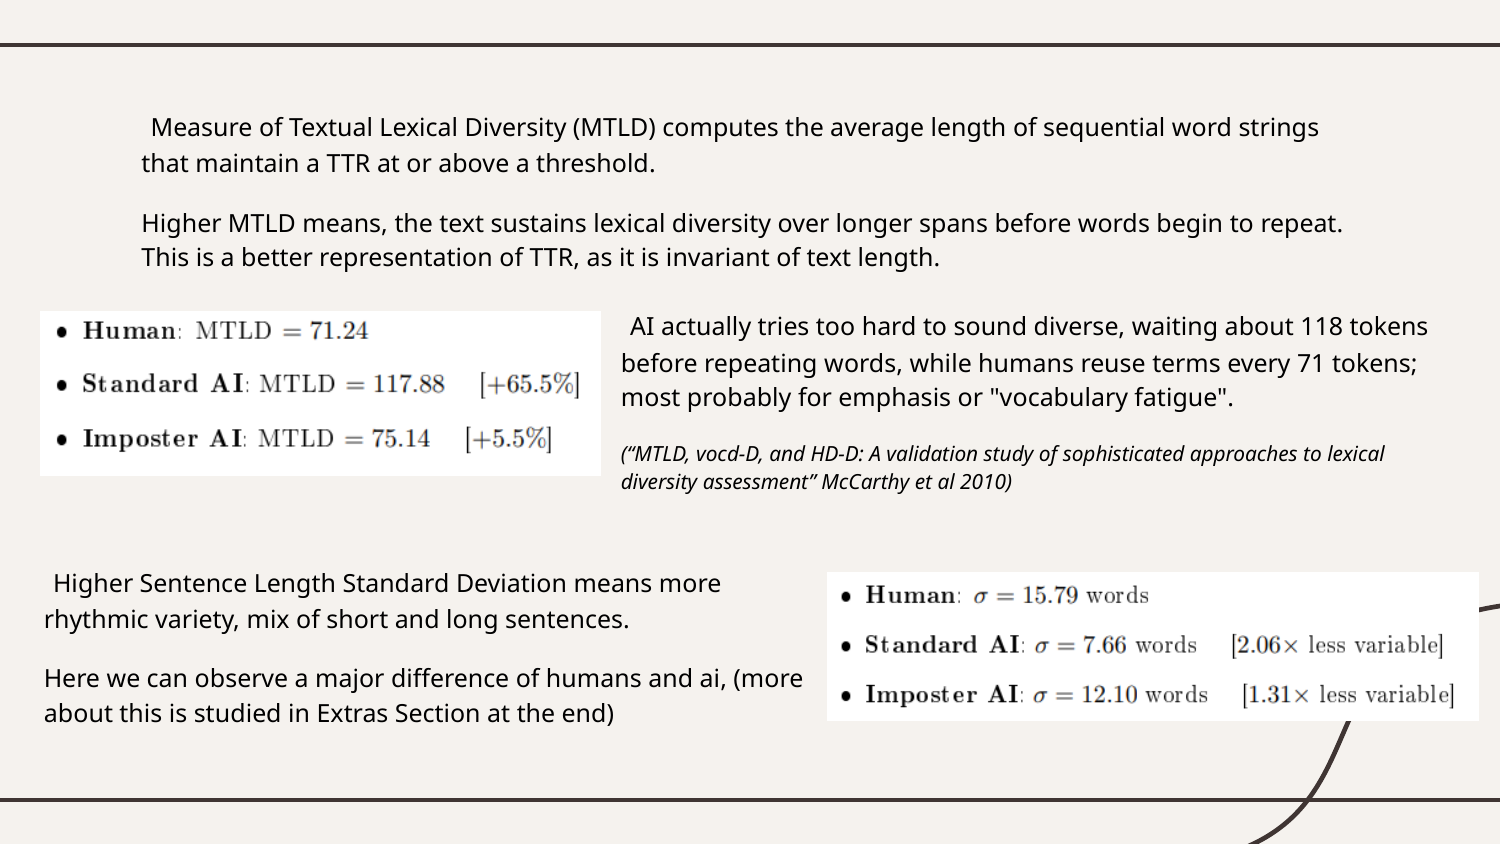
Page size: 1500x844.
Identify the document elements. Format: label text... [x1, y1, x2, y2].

subtitle Measure of Textual Lexical Diversity (MTLD) computes the average length of sequential word strings that maintain a TTR at or above a threshold. Higher MTLD means, the text sustains lexical diversity over longer spans before words begin to repeat. This is a better representation of TTR, as it is invariant of text length. [126, 79, 1374, 281]
picture [826, 572, 1480, 721]
picture [40, 311, 601, 476]
subtitle AI actually tries too hard to sound diverse, waiting about 118 tokens before repeating words, while humans reuse terms every 71 tokens; most probably for emphasis or "vocabulary fatigue". (“MTLD, vocd-D, and HD-D: A validation study of sophisticated approaches to lexical diversity assessment” McCarthy et al 2010) [605, 278, 1475, 492]
subtitle Higher Sentence Length Standard Deviation means more rhythmic variety, mix of short and long sentences. Here we can observe a major difference of humans and ai, (more about this is studied in Extras Section at the end) [28, 535, 827, 749]
